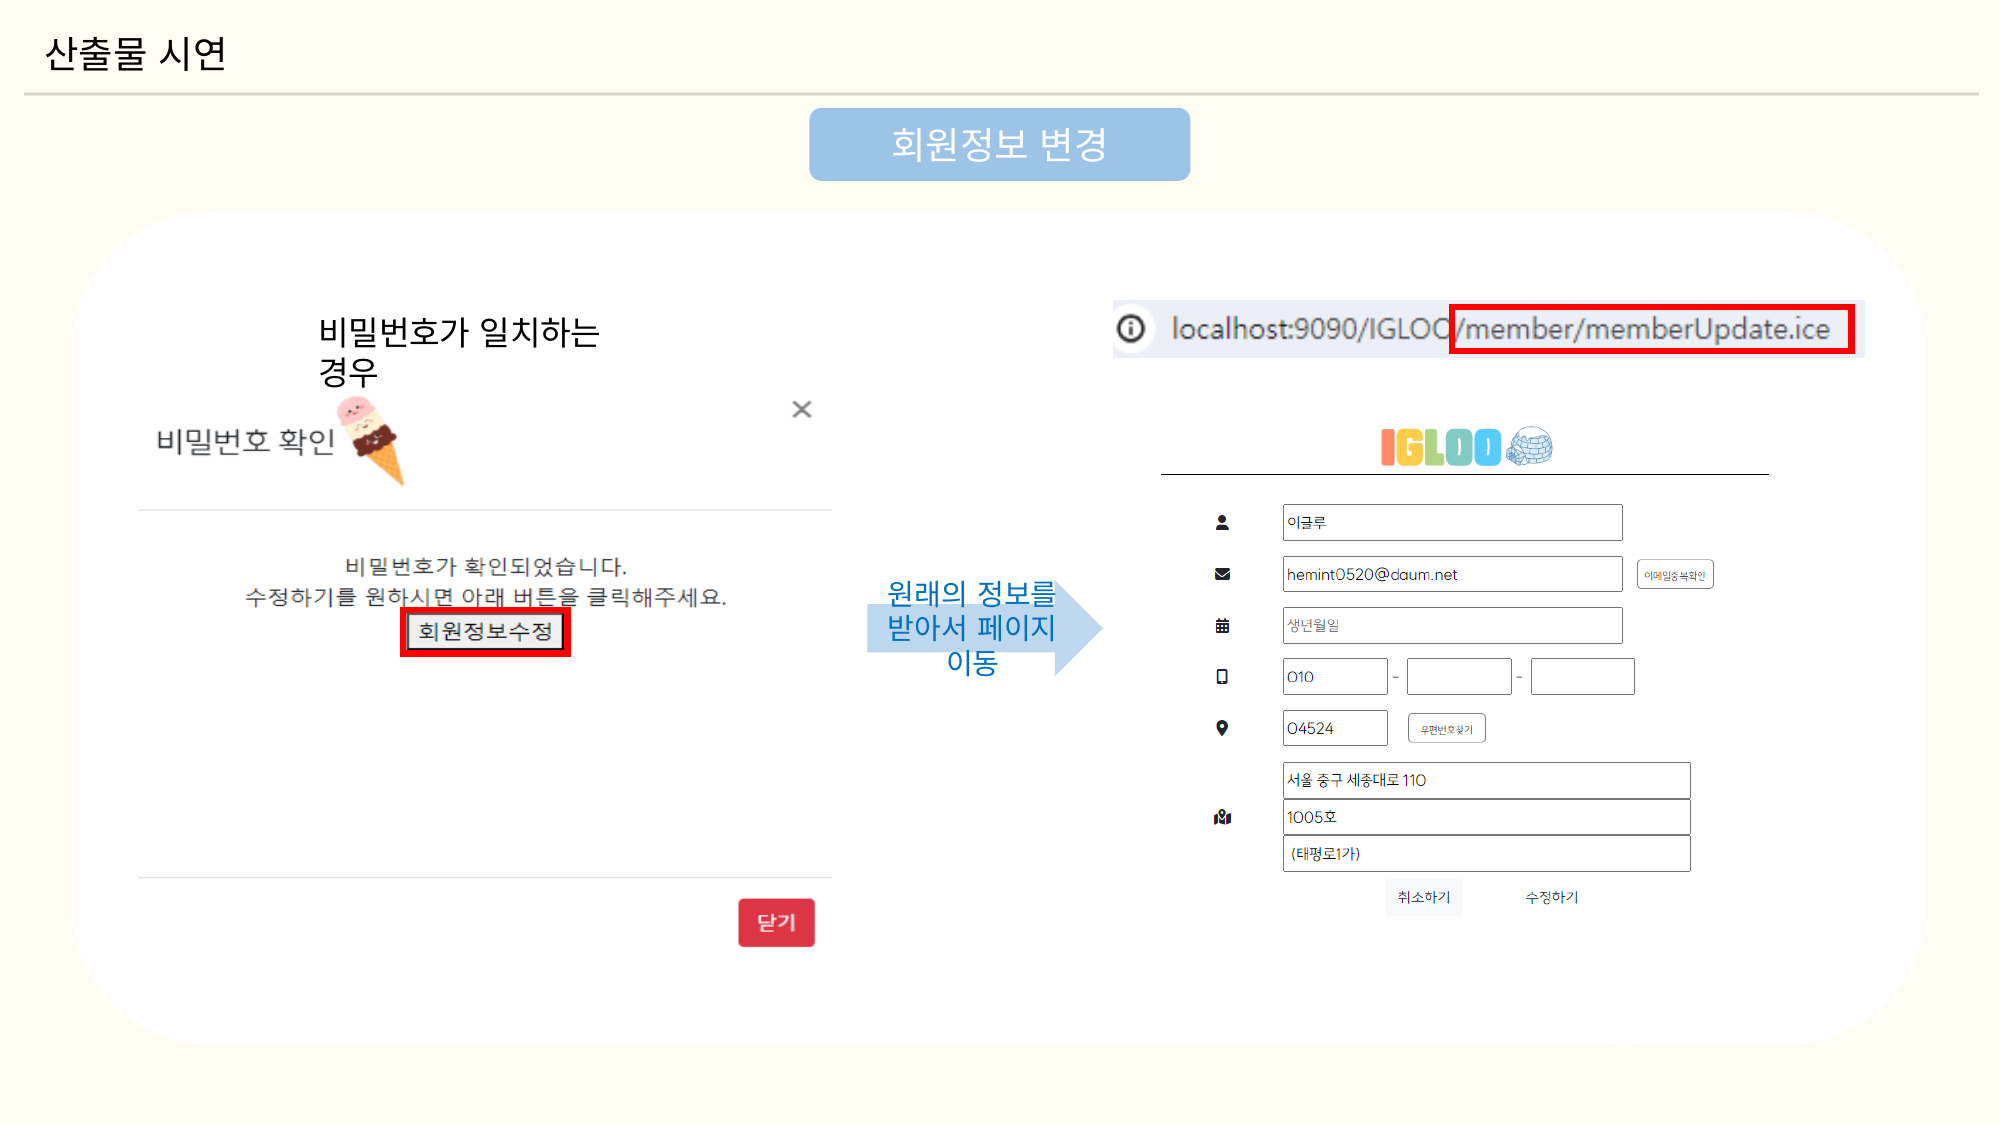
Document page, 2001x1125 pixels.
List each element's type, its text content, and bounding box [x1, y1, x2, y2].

text_box 산출물 시연 [29, 23, 243, 84]
text_box [70, 210, 1928, 1046]
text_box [24, 88, 1979, 100]
text_box 회원정보 변경 [808, 106, 1192, 182]
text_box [138, 300, 1865, 956]
